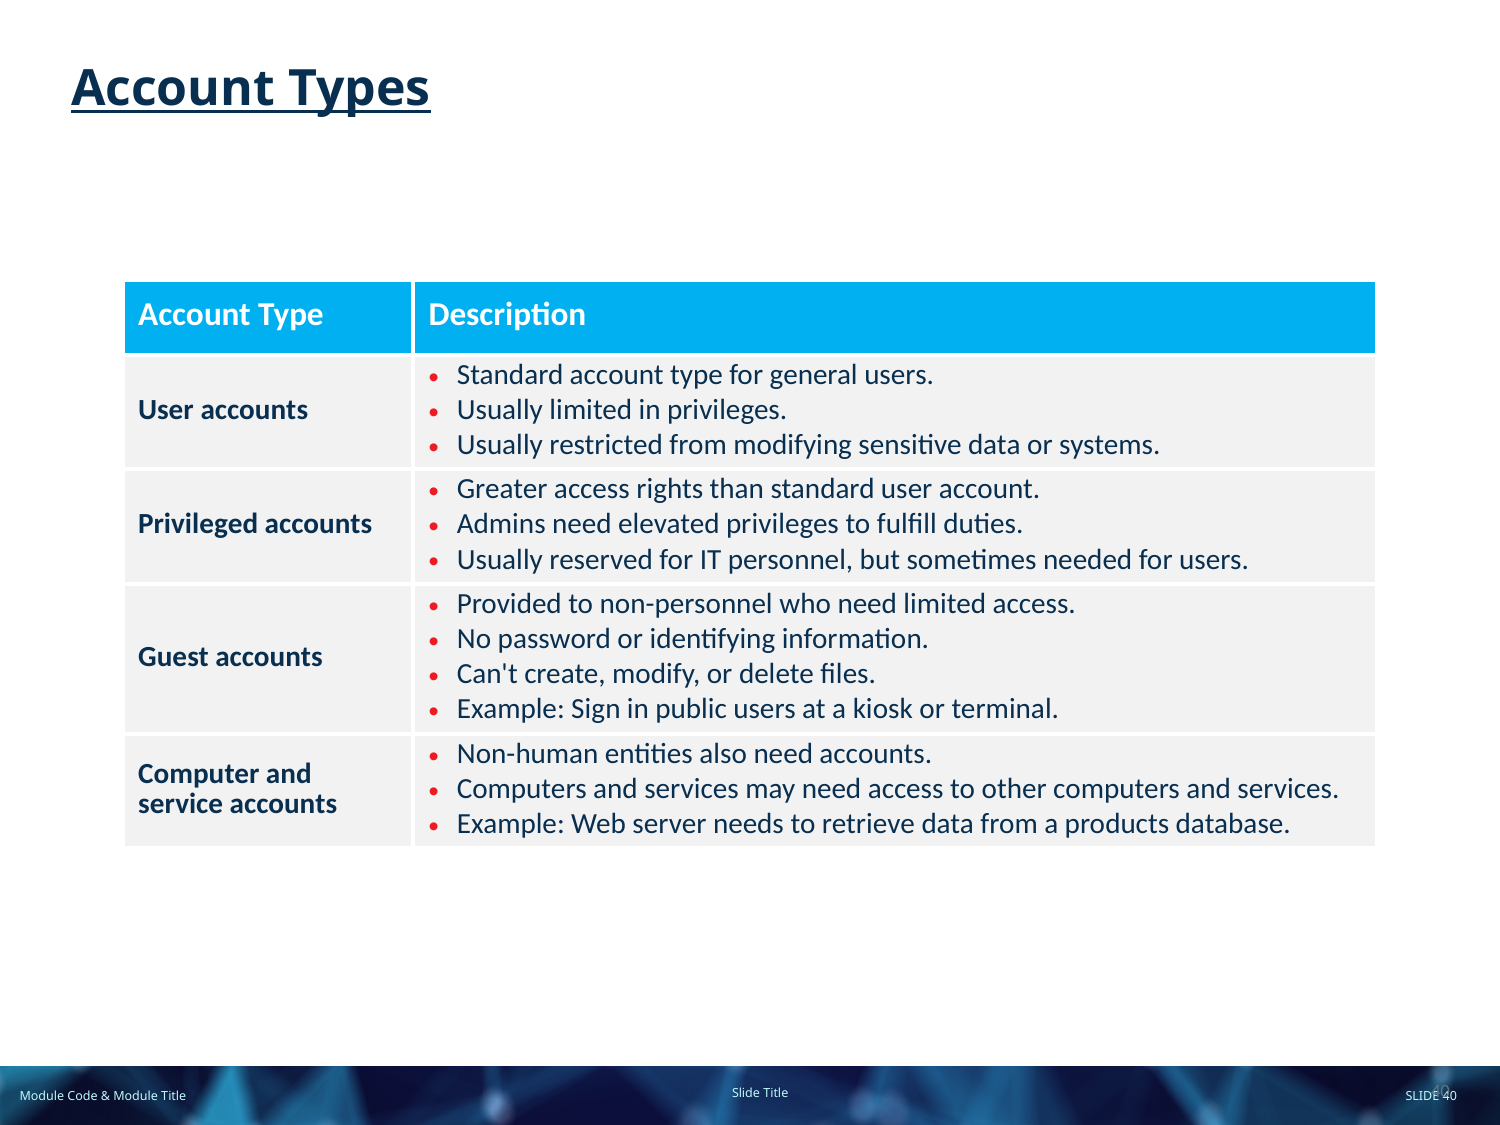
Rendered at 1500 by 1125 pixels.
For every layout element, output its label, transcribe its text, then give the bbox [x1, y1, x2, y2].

table_header Account Type [125, 282, 411, 353]
picture [0, 1066, 1500, 1125]
table_cell Provided to non-personnel who need limited access. No password or identifying information. Can't create, modify, or delete files. Example: Sign in public users at a kiosk or terminal. [415, 586, 1375, 732]
table_cell Greater access rights than standard user account. Admins need elevated privileges to fulfill duties. Usually reserved for IT personnel, but sometimes needed for users. [415, 471, 1375, 582]
table_cell Non-human entities also need accounts. Computers and services may need access to other computers and services. Example: Web server needs to retrieve data from a products database. [415, 736, 1375, 846]
title Account Types [56, 16, 1444, 155]
table_cell User accounts [125, 357, 411, 467]
table_header Description [415, 282, 1375, 353]
table_cell Guest accounts [125, 586, 411, 732]
table_cell Standard account type for general users. Usually limited in privileges. Usually restricted from modifying sensitive data or systems. [415, 357, 1375, 467]
table_cell Computer and service accounts [125, 736, 411, 846]
table_cell Privileged accounts [125, 471, 411, 582]
slide_number 40 [1407, 1067, 1450, 1113]
